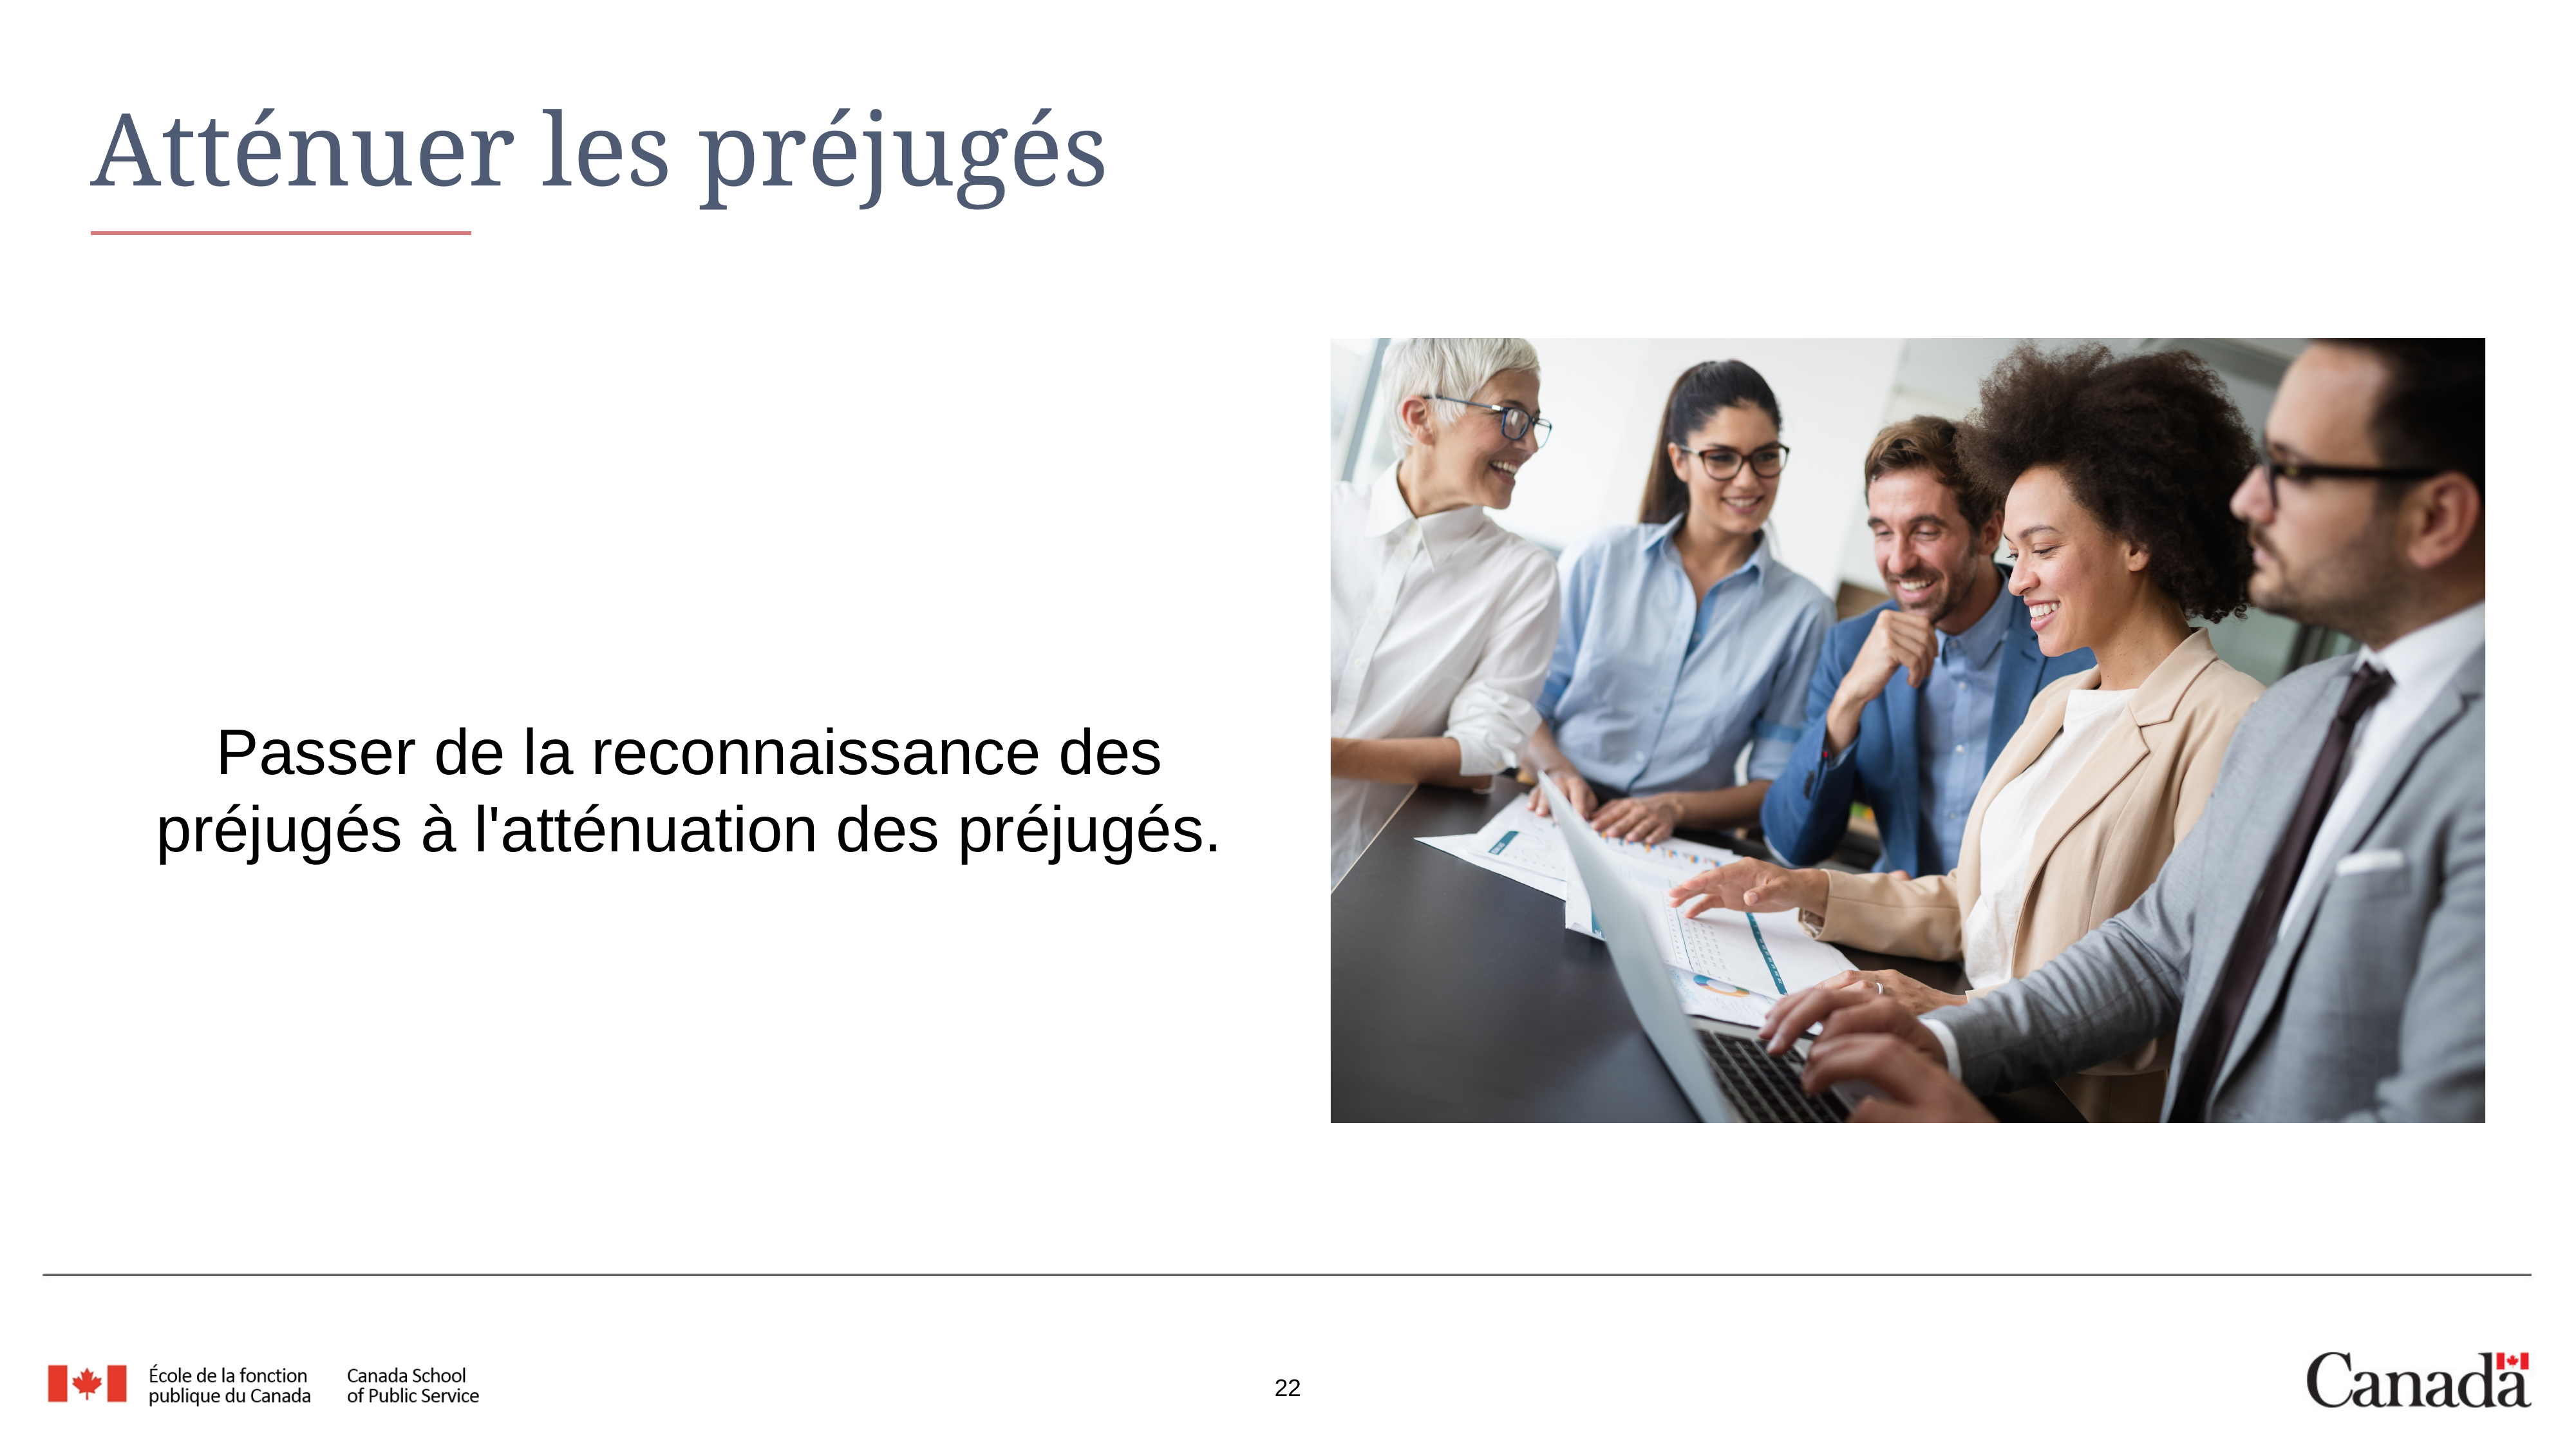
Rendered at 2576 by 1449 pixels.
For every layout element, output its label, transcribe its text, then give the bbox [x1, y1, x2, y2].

slide_number 22 [1245, 1366, 1331, 1407]
text_box Passer de la reconnaissance des préjugés à l'atténuation des préjugés. [90, 337, 1289, 1236]
picture [0, 0, 2576, 1449]
title Atténuer les préjugés [90, 40, 2486, 207]
